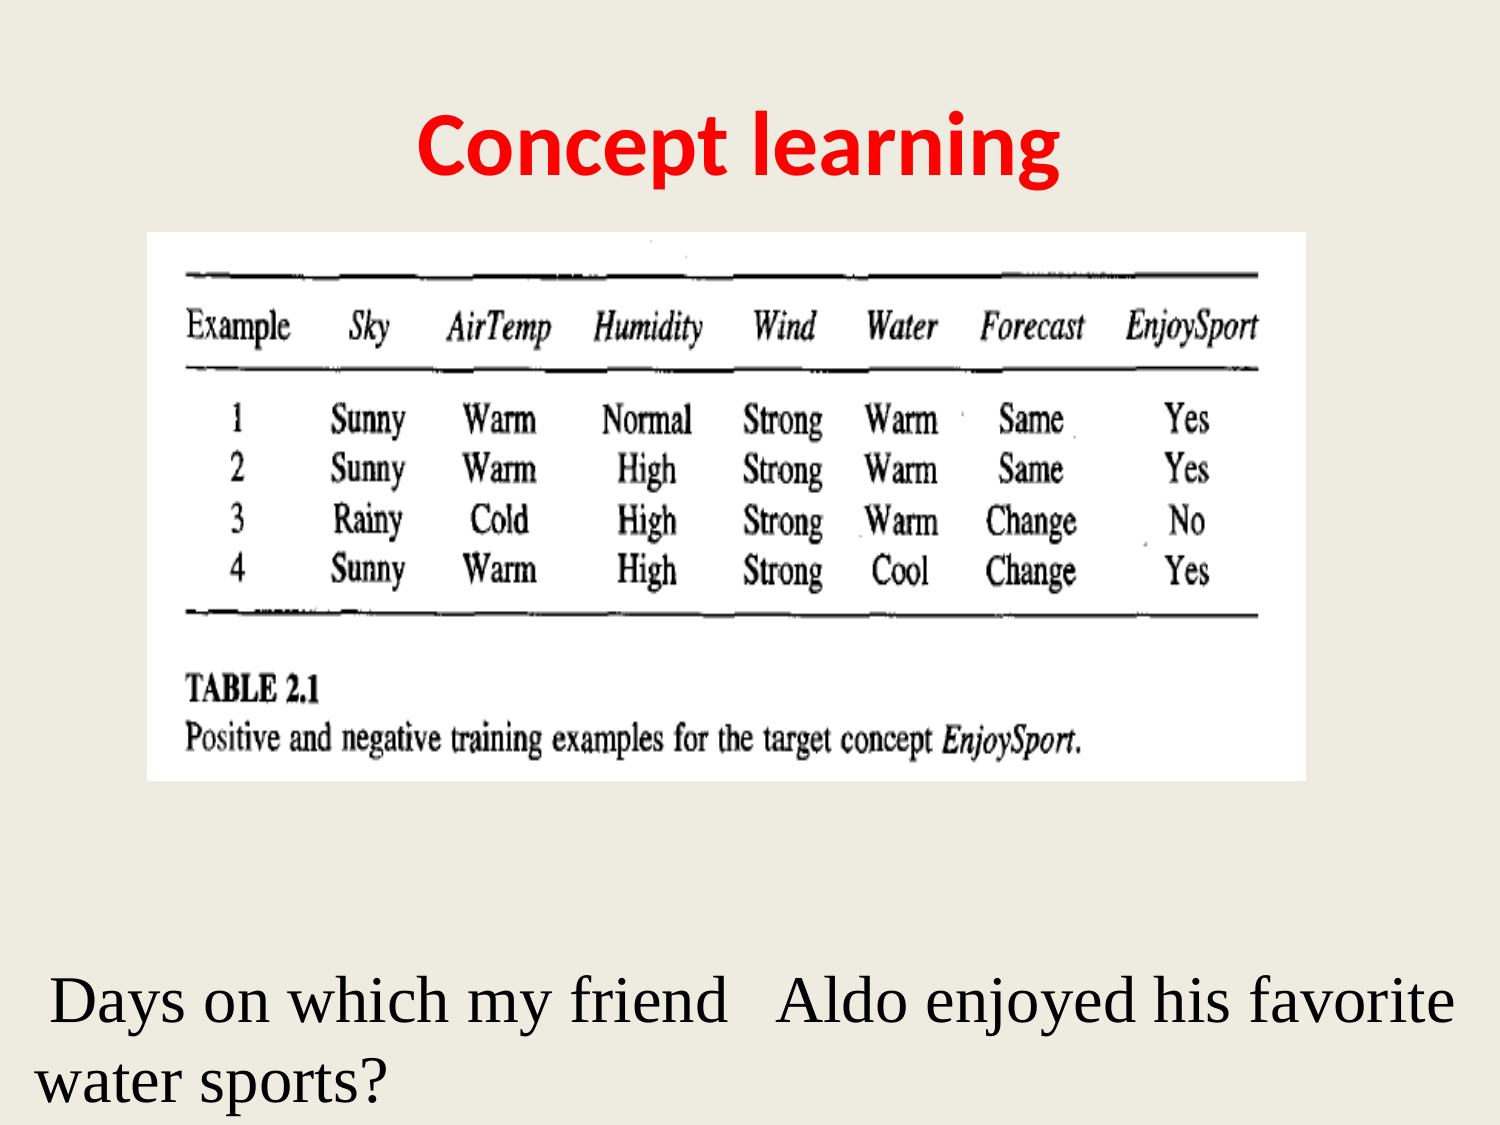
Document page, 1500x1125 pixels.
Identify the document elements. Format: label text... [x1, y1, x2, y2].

text_box Days on which my friend Aldo enjoyed his favorite water sports? [19, 941, 1500, 1125]
list [75, 262, 1425, 941]
picture [147, 232, 1306, 781]
title Concept learning [75, 45, 1425, 233]
